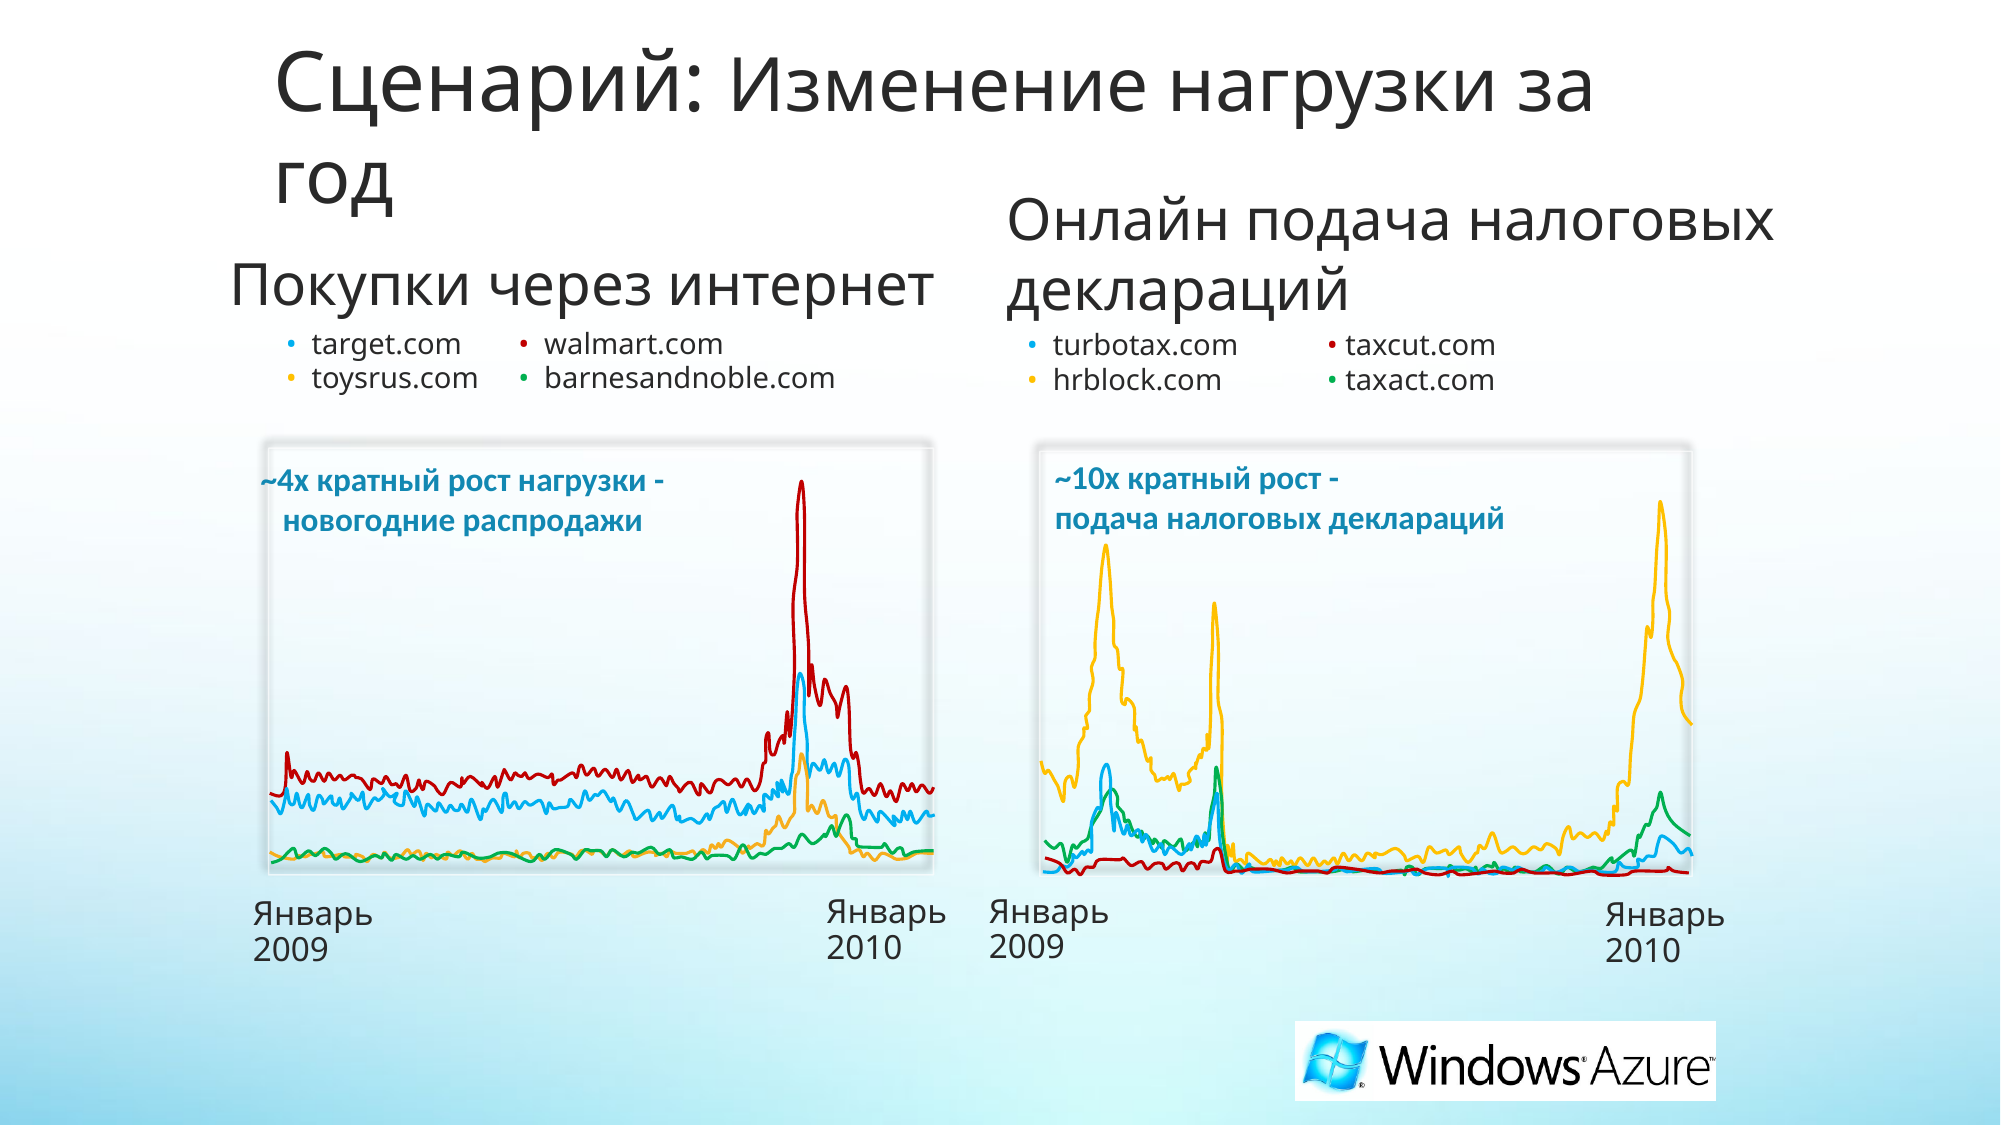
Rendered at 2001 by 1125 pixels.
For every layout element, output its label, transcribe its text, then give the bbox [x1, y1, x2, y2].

text_box [1110, 452, 1693, 754]
text_box [1044, 847, 1689, 877]
text_box Январь 2009 [252, 896, 394, 969]
text_box Январь 2009 [988, 894, 1110, 967]
text_box ~4x кратный рост нагрузки - новогодние распродажи [223, 437, 702, 559]
text_box [270, 814, 934, 864]
text_box • turbotax.com • taxcut.com • hrblock.com • taxact.com [1012, 322, 1771, 452]
text_box [700, 839, 739, 854]
text_box [1150, 864, 1163, 870]
text_box [1618, 857, 1693, 877]
text_box Онлайн подача налоговых деклараций [1006, 181, 1776, 322]
text_box [813, 852, 934, 862]
text_box [268, 447, 934, 876]
text_box [1349, 835, 1693, 871]
text_box [672, 850, 698, 855]
text_box Покупки через интернет [229, 246, 936, 317]
text_box [1170, 864, 1180, 869]
text_box [1148, 835, 1193, 851]
text_box Январь 2010 [826, 894, 962, 967]
text_box [269, 480, 935, 803]
text_box [1636, 837, 1658, 857]
text_box Сценарий: Изменение нагрузки за год [273, 28, 1693, 219]
text_box [513, 850, 549, 858]
text_box [1609, 726, 1693, 853]
text_box [1071, 763, 1225, 862]
text_box [1187, 864, 1195, 869]
text_box [269, 851, 286, 858]
text_box [570, 849, 583, 857]
text_box [1044, 827, 1091, 858]
text_box [1085, 860, 1145, 871]
text_box [1040, 500, 1693, 839]
text_box ~10x кратный рост - подача налоговых деклараций [1039, 434, 1561, 559]
text_box [346, 848, 462, 859]
text_box [333, 852, 345, 857]
text_box [1112, 788, 1134, 834]
text_box • target.com • walmart.com • toysrus.com • barnesandnoble.com [271, 317, 951, 421]
text_box [1450, 872, 1608, 877]
text_box [747, 752, 838, 853]
text_box [620, 850, 632, 855]
text_box [1332, 868, 1357, 873]
text_box [1410, 870, 1422, 876]
text_box [469, 852, 496, 857]
text_box [1209, 766, 1691, 864]
picture [0, 0, 2001, 1125]
text_box [476, 859, 492, 863]
text_box Январь 2010 [1605, 898, 1726, 970]
text_box [1624, 852, 1632, 857]
text_box [1042, 865, 1064, 874]
text_box [1039, 559, 1447, 877]
text_box [270, 672, 935, 827]
text_box [1200, 862, 1223, 868]
